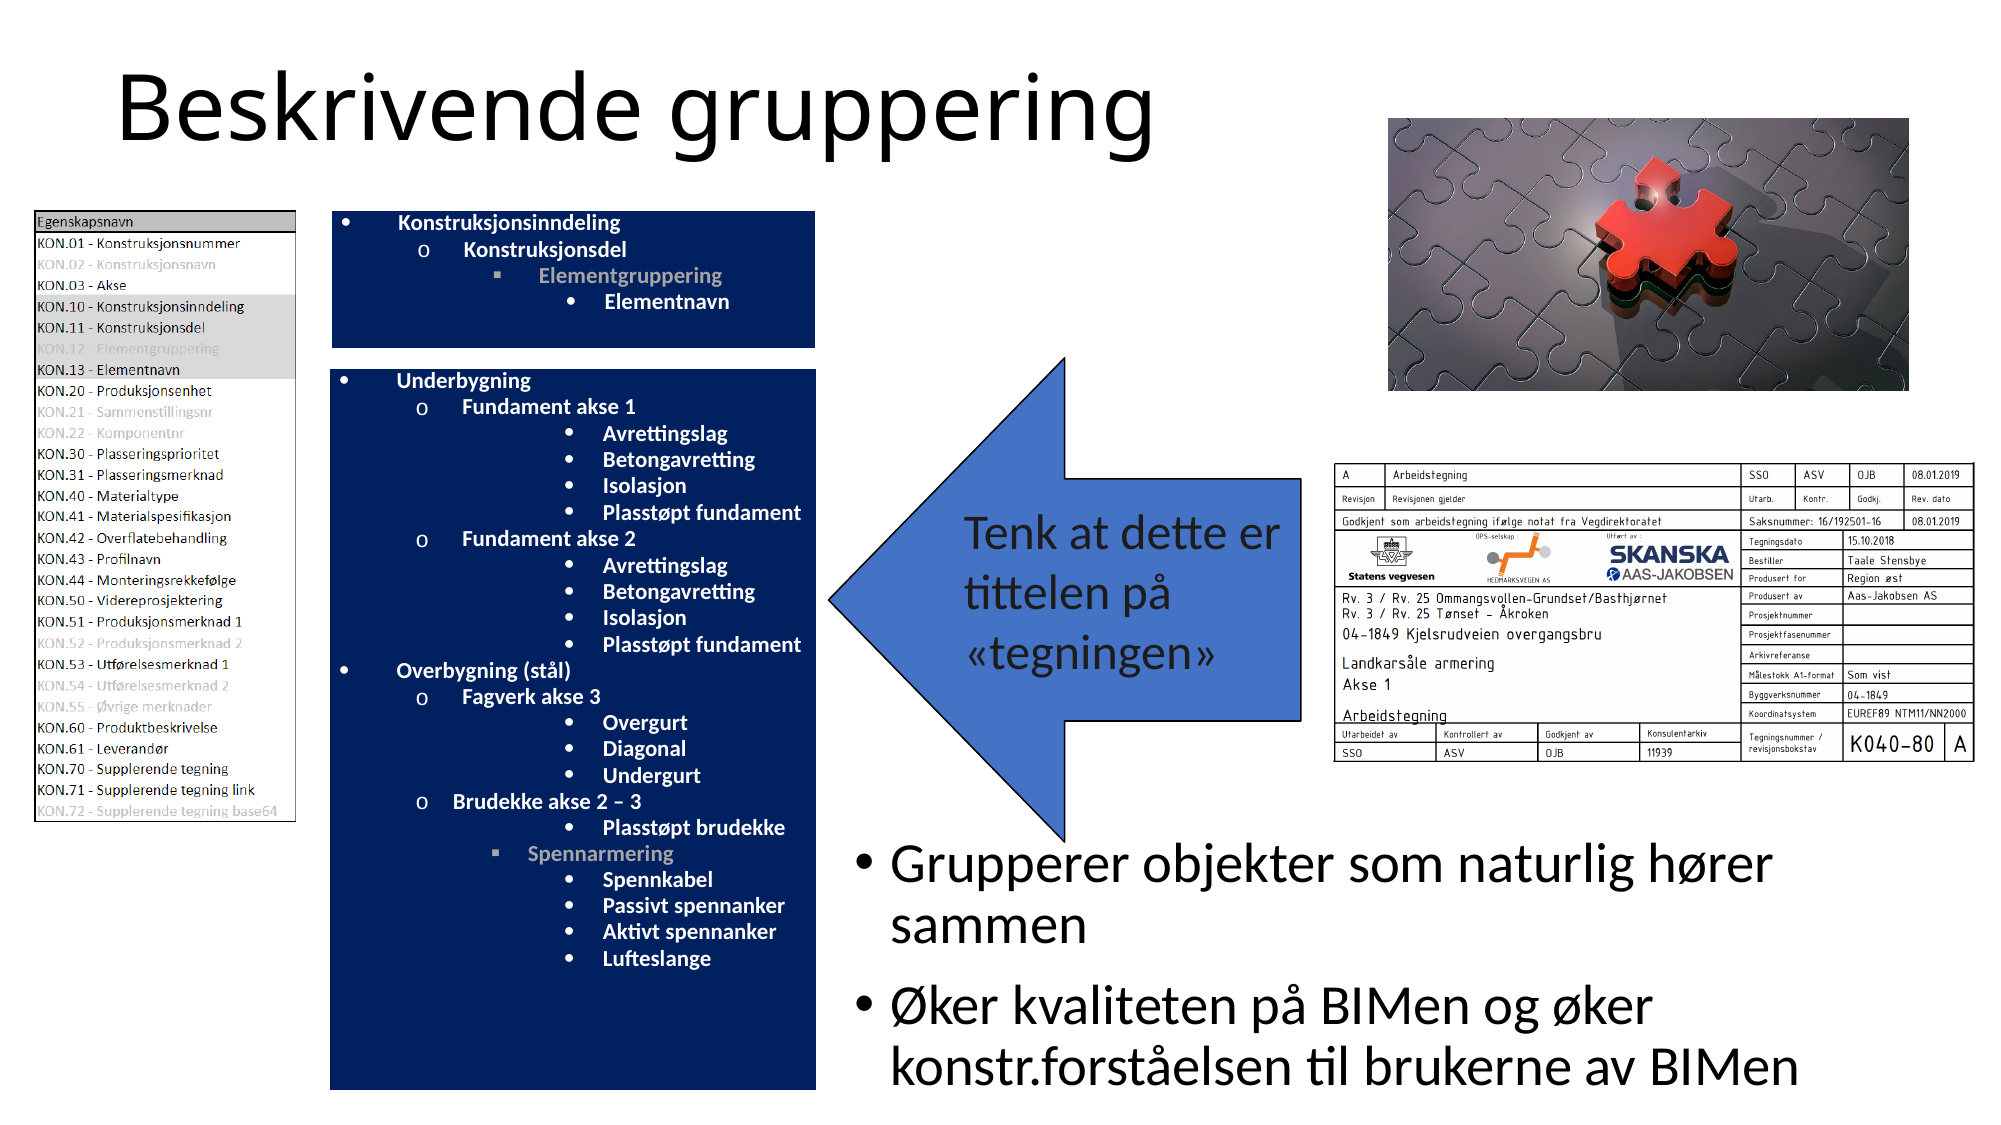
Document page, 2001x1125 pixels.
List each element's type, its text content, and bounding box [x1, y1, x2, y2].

picture [1388, 118, 1909, 391]
title Beskrivende gruppering [99, 24, 1800, 198]
table_header Underbygning Fundament akse 1 Avrettingslag Betongavretting Isolasjon Plasstøpt fundament Fundament akse 2 Avrettingslag Betongavretting Isolasjon Plasstøpt fundament Overbygning (stål) Fagverk akse 3 Overgurt Diagonal Undergurt Brudekke akse 2 – 3 Plasstøpt brudekke Spennarmering Spennkabel Passivt spennanker Aktivt spennanker Lufteslange [330, 369, 816, 1090]
text_box Grupperer objekter som naturlig hører sammen Øker kvaliteten på BIMen og øker konstr.forståelsen til brukerne av BIMen [839, 826, 1997, 1107]
text_box [828, 357, 1301, 826]
picture [1333, 462, 1975, 763]
table_header Konstruksjonsinndeling Konstruksjonsdel Elementgruppering Elementnavn [332, 211, 815, 348]
picture [33, 209, 296, 822]
text_box Tenk at dette er tittelen på «tegningen» [948, 491, 1327, 709]
